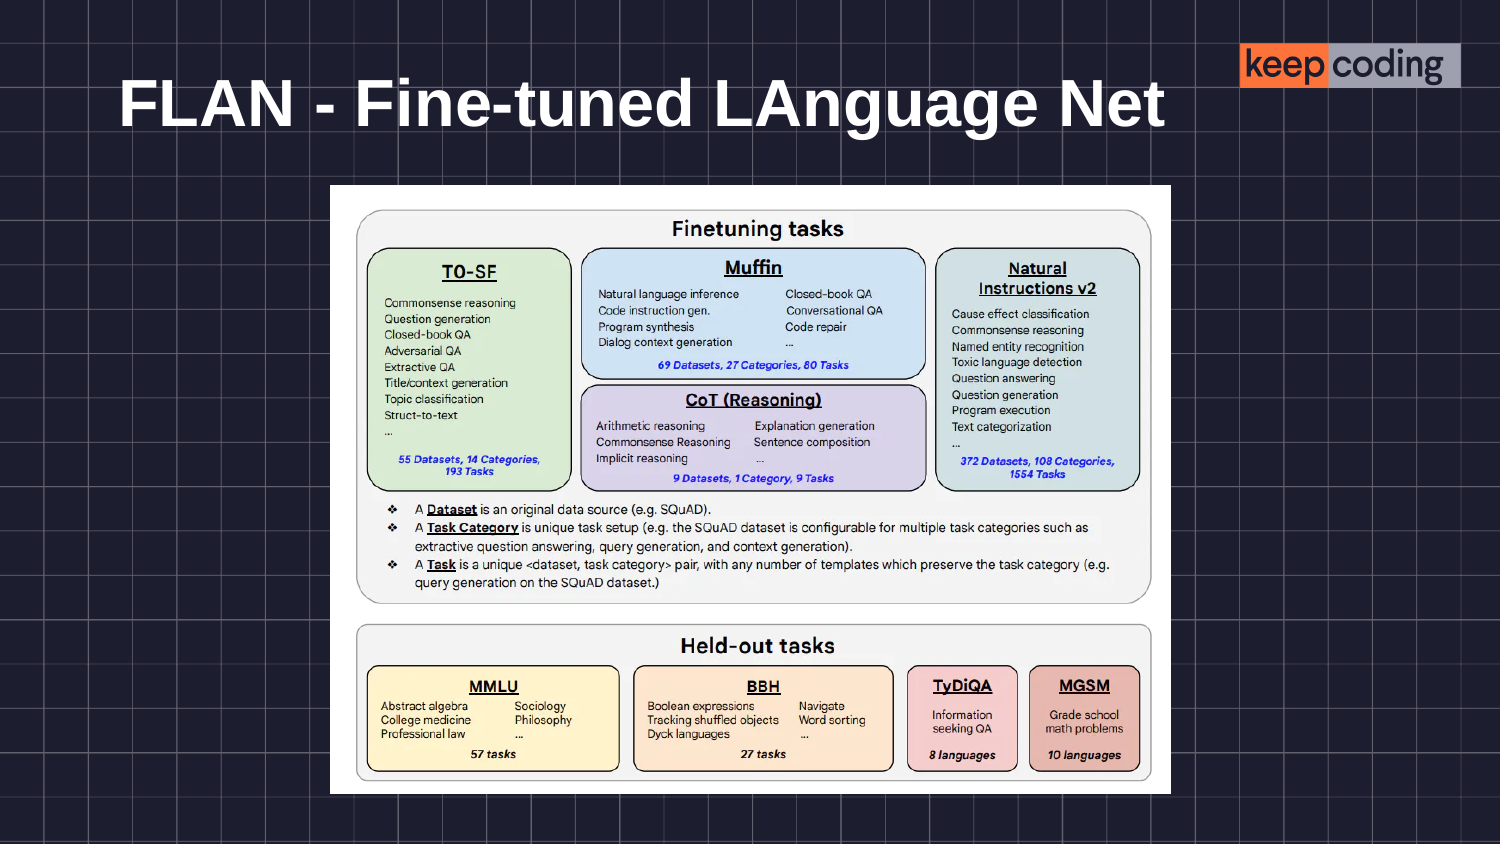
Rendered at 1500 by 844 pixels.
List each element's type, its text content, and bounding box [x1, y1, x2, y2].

picture [329, 185, 1171, 794]
picture [1240, 43, 1461, 88]
title FLAN - Fine-tuned LAnguage Net [103, 45, 1225, 209]
